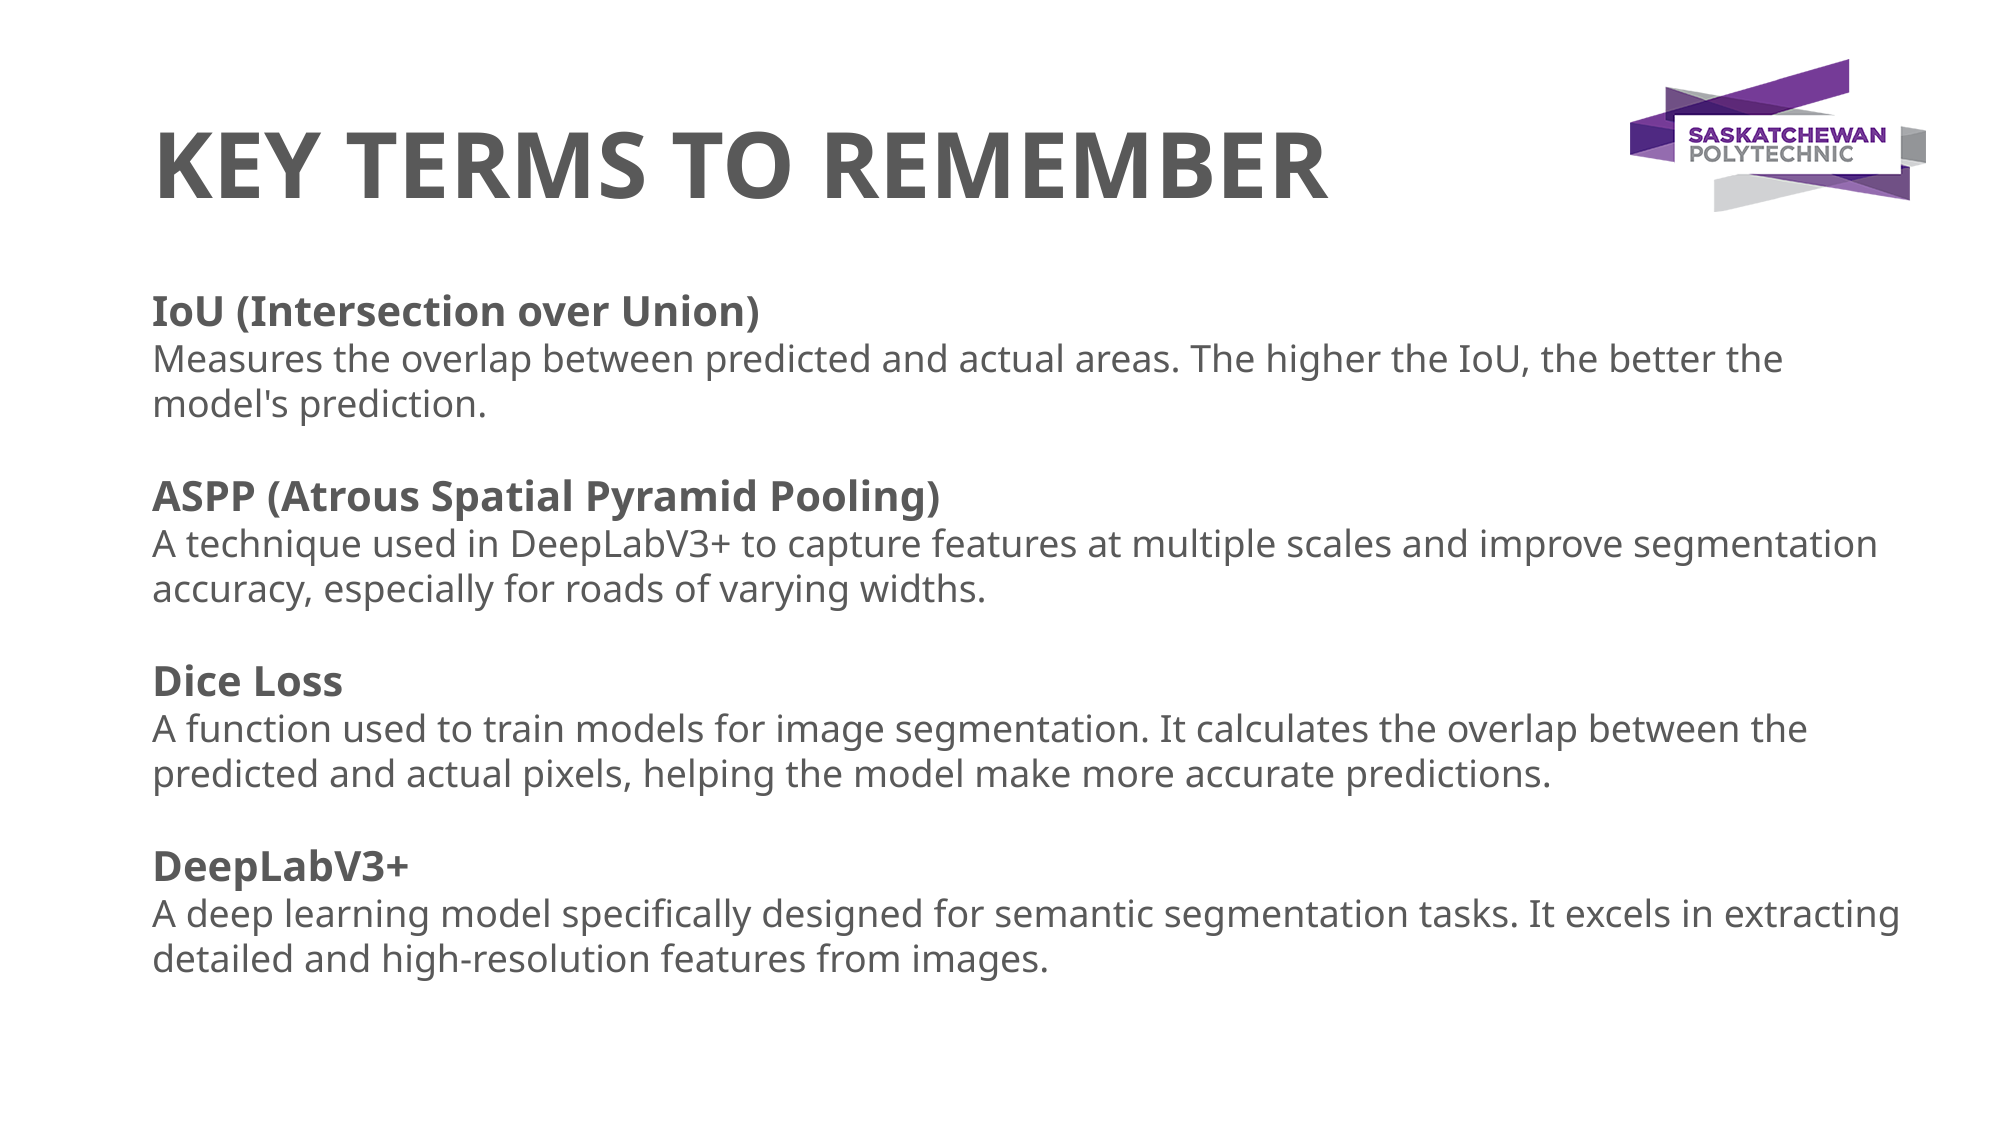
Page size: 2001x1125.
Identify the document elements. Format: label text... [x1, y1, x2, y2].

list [1629, 59, 1927, 213]
title KEY TERMS TO REMEMBER [137, 59, 1436, 277]
text_box IoU (Intersection over Union) Measures the overlap between predicted and actual areas. The higher the IoU, the better the model's prediction. ASPP (Atrous Spatial Pyramid Pooling) A technique used in DeepLabV3+ to capture features at multiple scales and improve segmentation accuracy, especially for roads of varying widths. Dice Loss A function used to train models for image segmentation. It calculates the overlap between the predicted and actual pixels, helping the model make more accurate predictions. DeepLabV3+ A deep learning model specifically designed for semantic segmentation tasks. It excels in extracting detailed and high-resolution features from images. [137, 277, 1926, 988]
